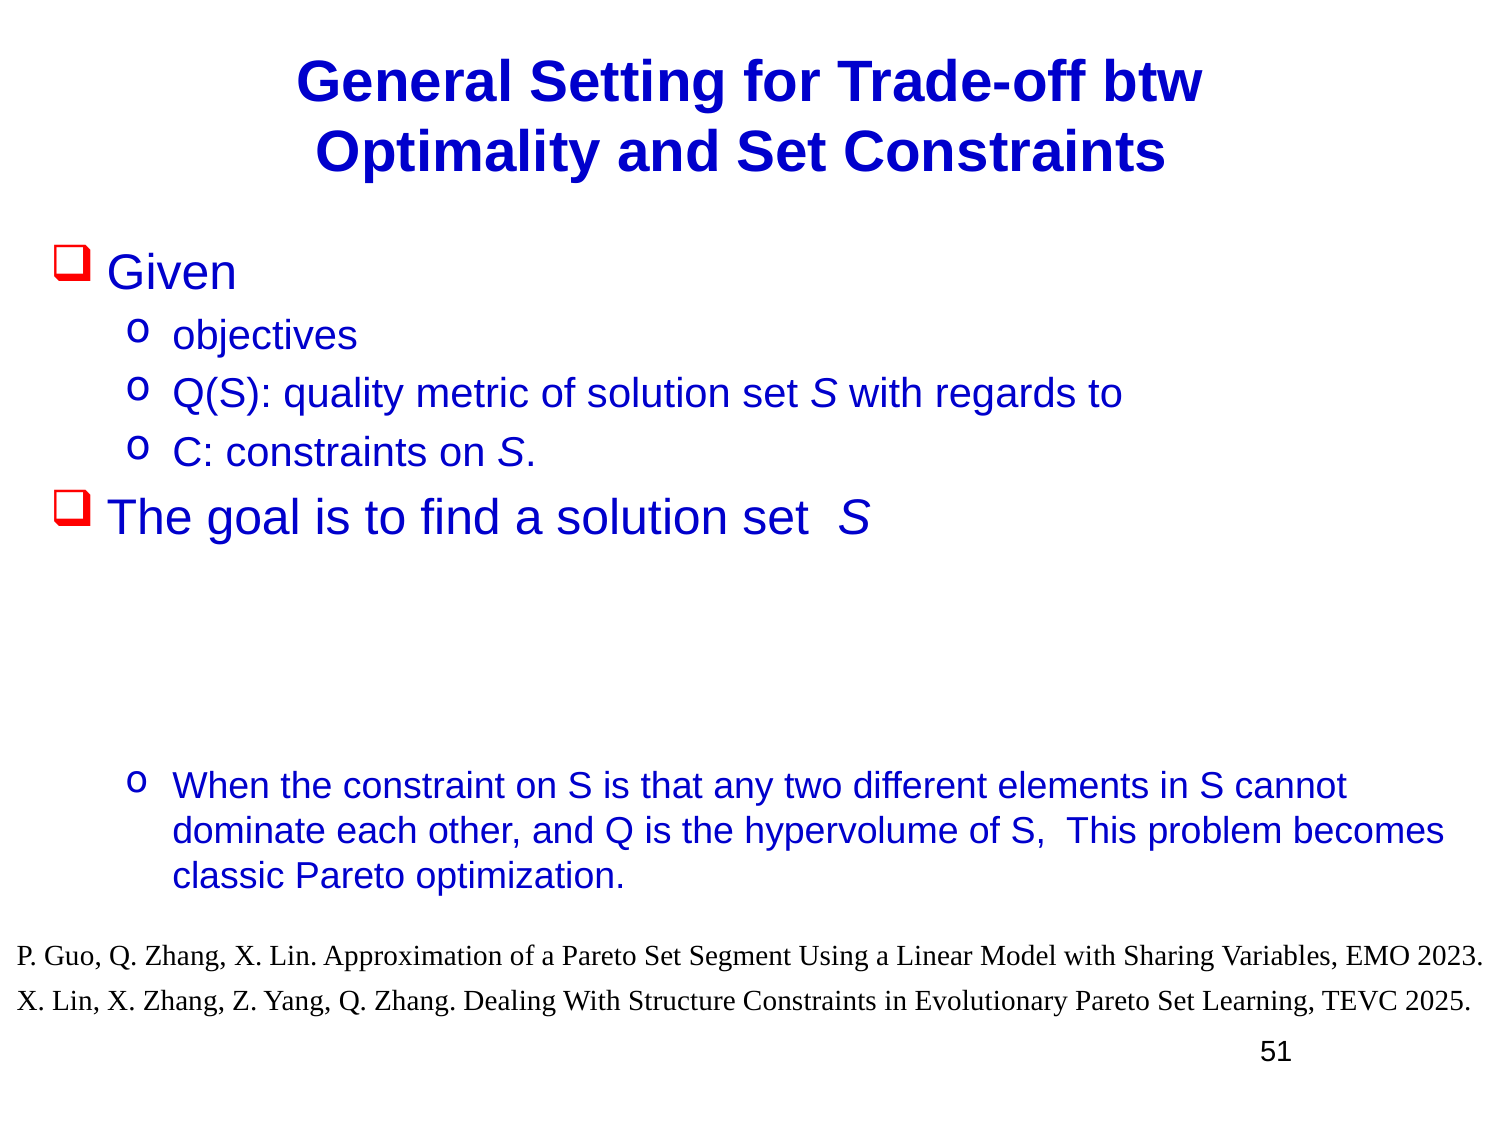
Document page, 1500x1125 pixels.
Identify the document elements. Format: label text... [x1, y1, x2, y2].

slide_number 51 [1074, 1024, 1426, 1103]
title General Setting for Trade-off btw Optimality and Set Constraints [17, 42, 1483, 185]
text_box P. Guo, Q. Zhang, X. Lin. Approximation of a Pareto Set Segment Using a Linear Model with Sharing Variables, EMO 2023. X. Lin, X. Zhang, Z. Yang, Q. Zhang. Dealing With Structure Constraints in Evolutionary Pareto Set Learning, TEVC 2025. [1, 918, 1500, 1024]
